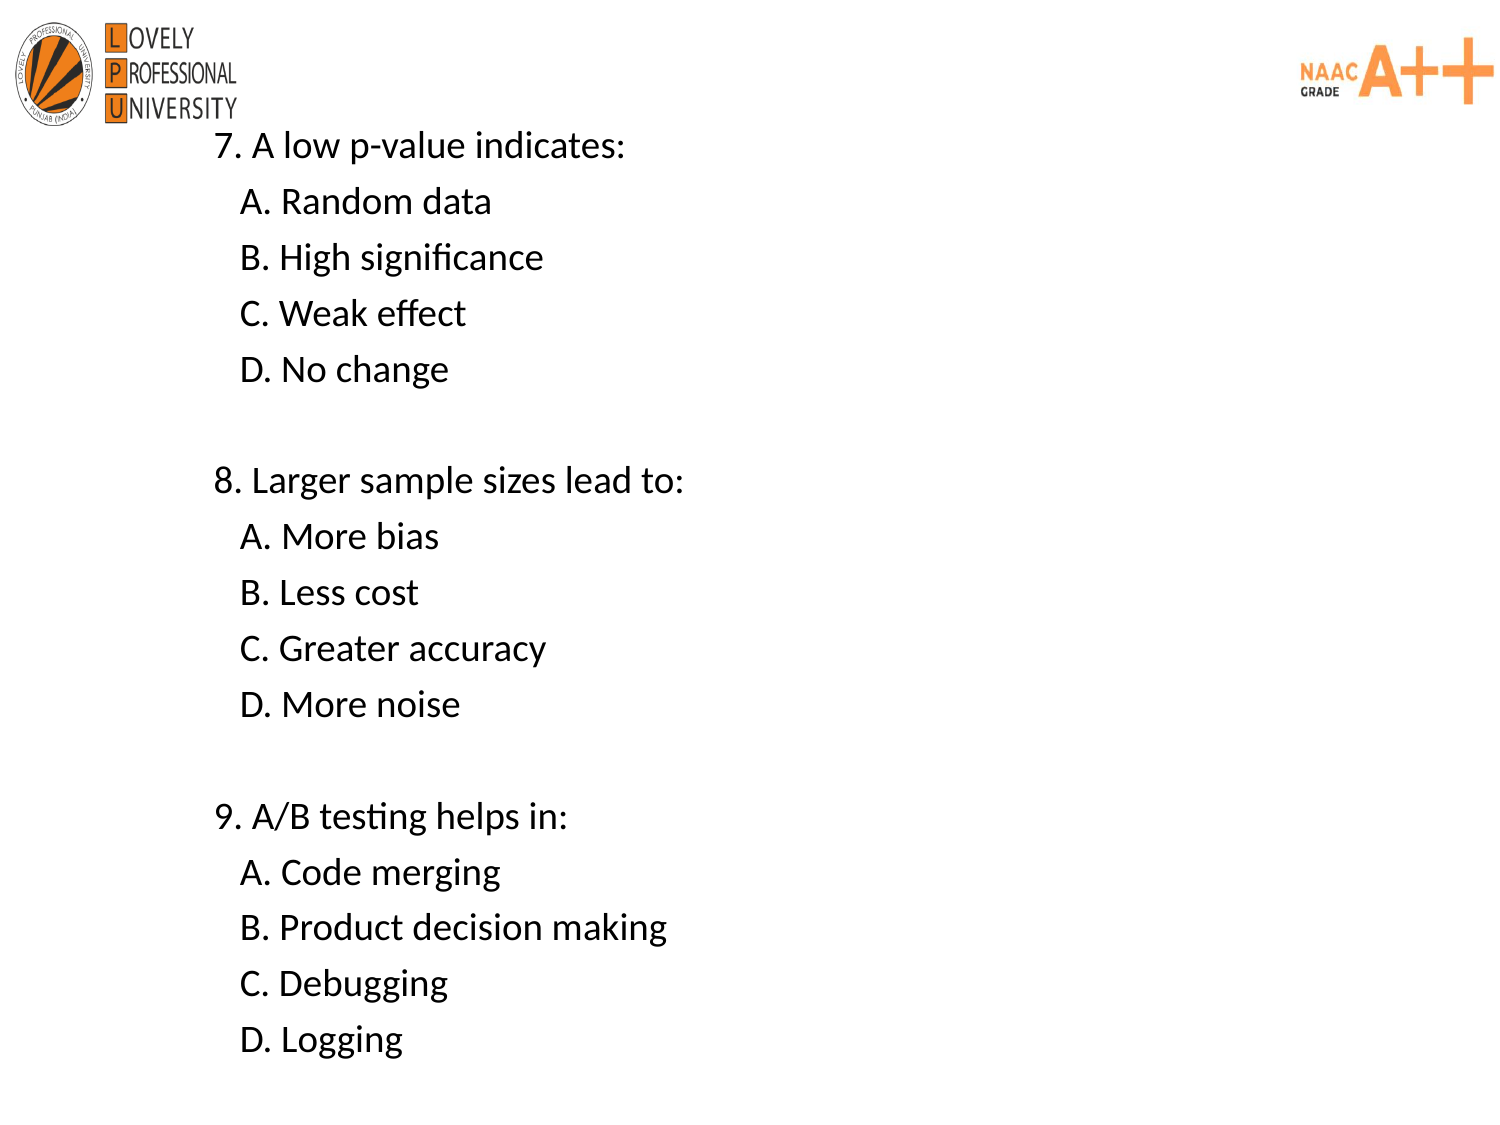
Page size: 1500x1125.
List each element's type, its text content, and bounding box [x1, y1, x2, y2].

picture [1296, 7, 1497, 134]
picture [15, 22, 237, 126]
list 7. A low p-value indicates: A. Random data B. High significance C. Weak effect D. No change 8. Larger sample sizes lead to: A. More bias B. Less cost C. Greater accuracy D. More noise 9. A/B testing helps in: A. Code merging B. Product decision making C. Debugging D. Logging [198, 117, 1397, 1076]
